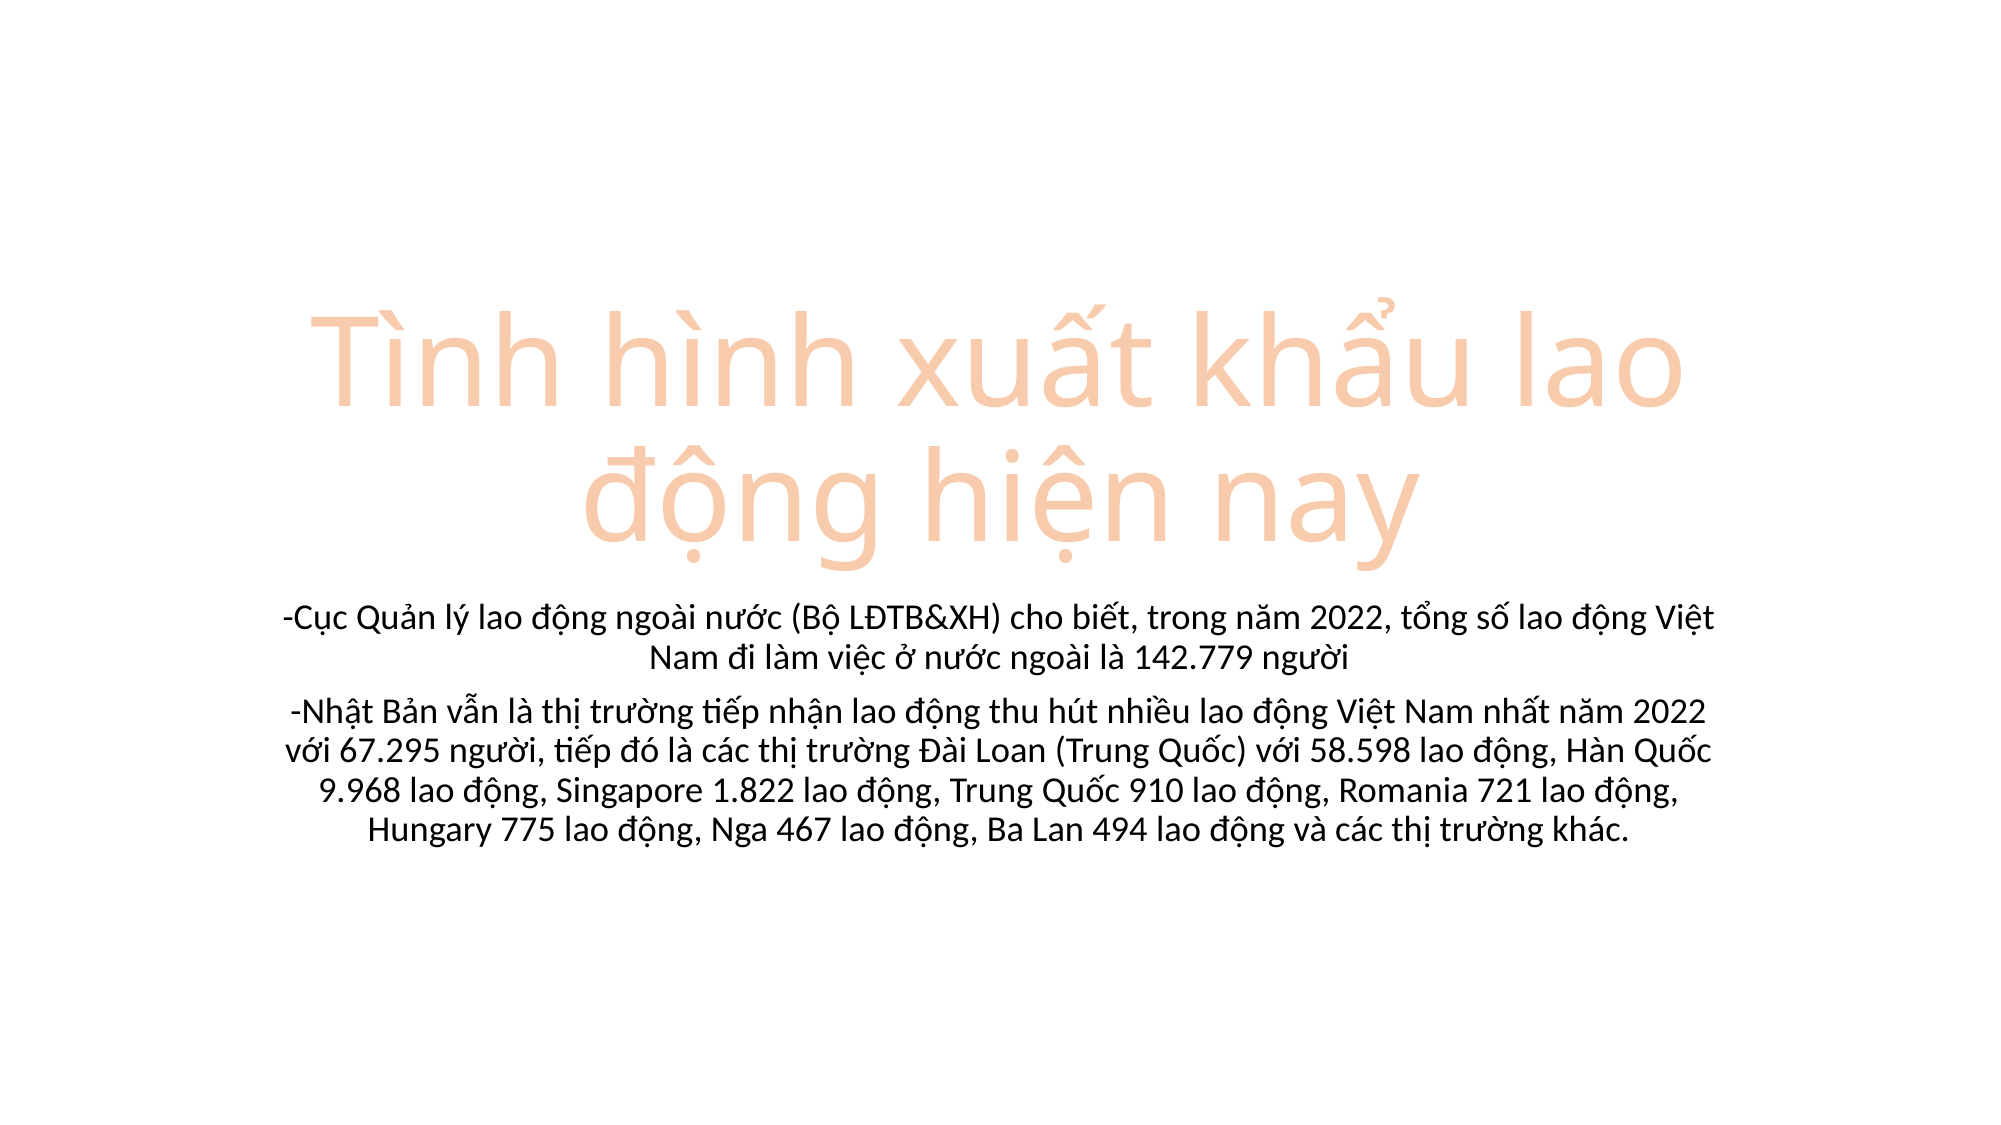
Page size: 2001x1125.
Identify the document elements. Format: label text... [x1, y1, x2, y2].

subtitle -Cục Quản lý lao động ngoài nước (Bộ LĐTB&XH) cho biết, trong năm 2022, tổng số lao động Việt Nam đi làm việc ở nước ngoài là 142.779 người -Nhật Bản vẫn là thị trường tiếp nhận lao động thu hút nhiều lao động Việt Nam nhất năm 2022 với 67.295 người, tiếp đó là các thị trường Đài Loan (Trung Quốc) với 58.598 lao động, Hàn Quốc 9.968 lao động, Singapore 1.822 lao động, Trung Quốc 910 lao động, Romania 721 lao động, Hungary 775 lao động, Nga 467 lao động, Ba Lan 494 lao động và các thị trường khác. [249, 590, 1750, 863]
title Tình hình xuất khẩu lao động hiện nay [249, 184, 1750, 576]
